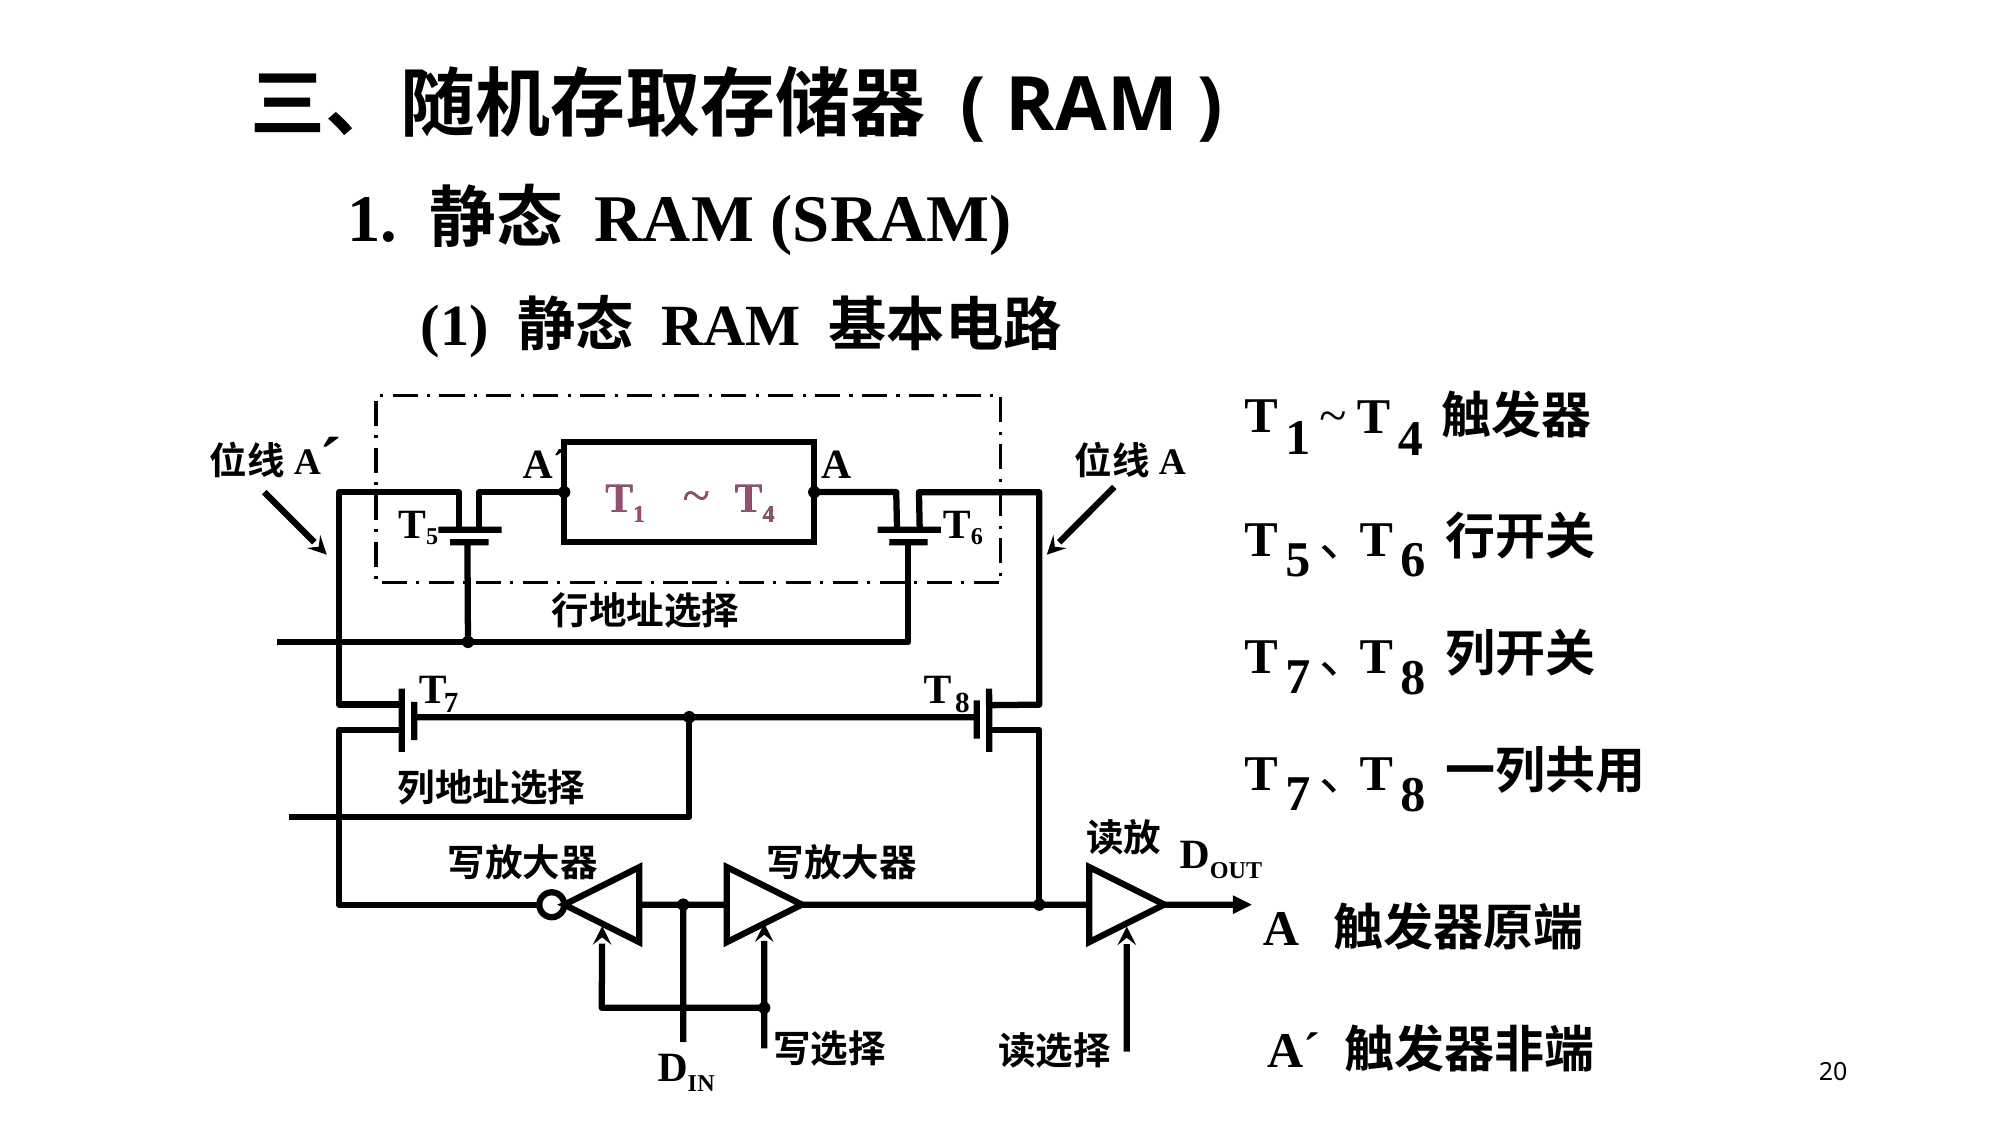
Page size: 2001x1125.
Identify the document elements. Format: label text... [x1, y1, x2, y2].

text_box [1281, 614, 1612, 713]
text_box A´ 触发器非端 [1281, 1010, 1610, 1086]
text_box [1281, 496, 1612, 596]
slide_number 20 [1412, 1042, 1863, 1103]
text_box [1229, 374, 1609, 475]
text_box A 触发器原端 [1281, 887, 1598, 963]
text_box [199, 395, 1281, 1098]
text_box (1) 静态 RAM 基本电路 [391, 279, 1230, 365]
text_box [1281, 731, 1663, 830]
text_box 三、随机存取存储器 ( RAM ) [201, 48, 1258, 153]
text_box 1. 静态 RAM (SRAM) [315, 167, 1067, 262]
